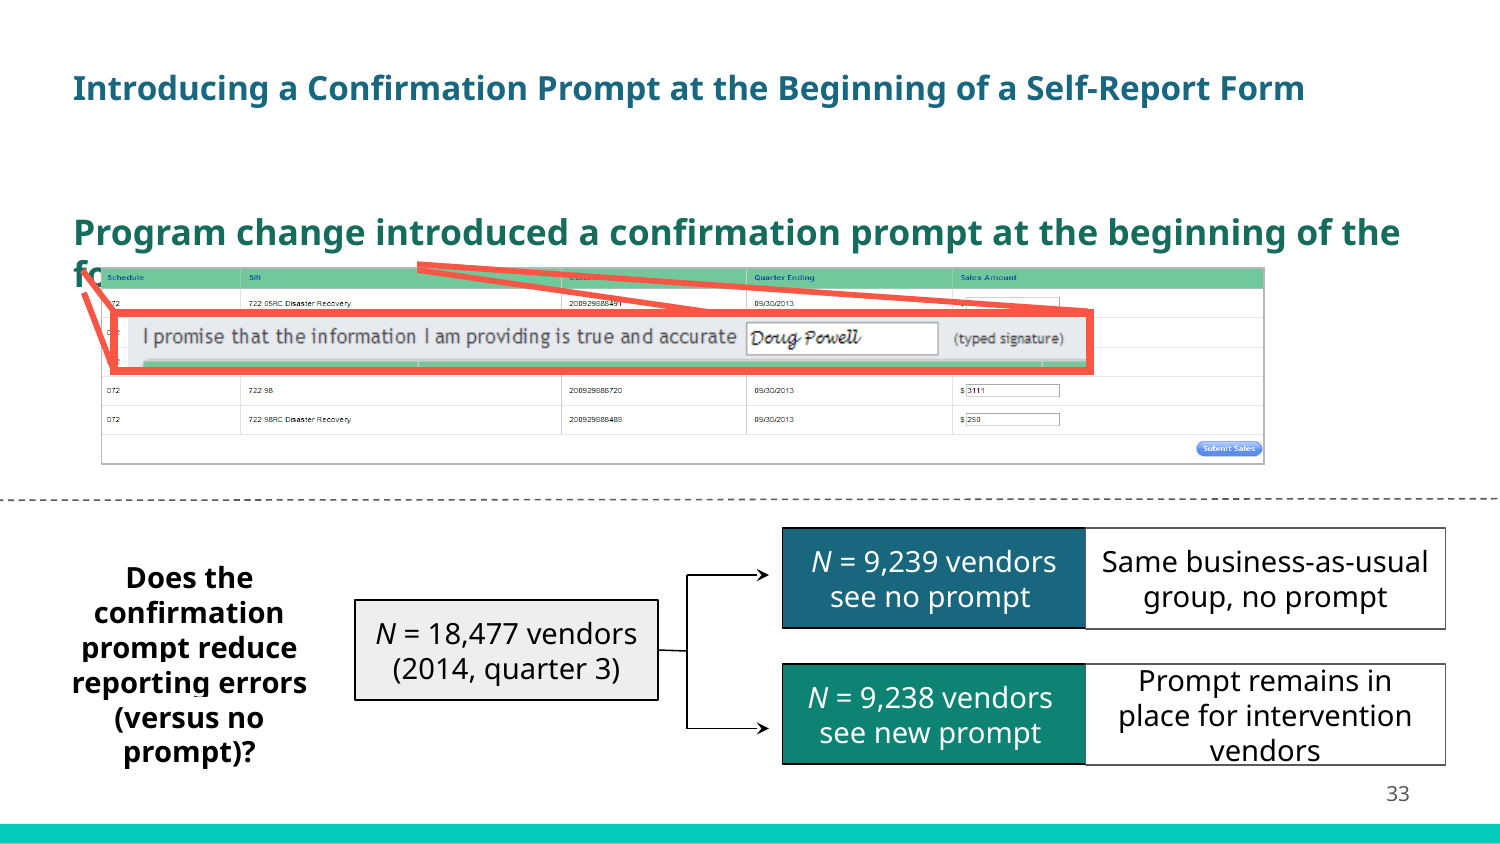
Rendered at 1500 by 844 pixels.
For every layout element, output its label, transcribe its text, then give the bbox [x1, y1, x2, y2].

title Introducing a Confirmation Prompt at the Beginning of a Self-Report Form [58, 52, 1425, 147]
text_box Does the confirmation prompt reduce reporting errors (versus no prompt)? [33, 544, 346, 767]
slide_number 33 [1335, 764, 1425, 824]
text_box N = 18,477 vendors (2014, quarter 3) [355, 600, 652, 700]
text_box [82, 264, 1264, 464]
text_box Same business-as-usual group, no prompt [1085, 528, 1446, 630]
text_box N = 9,239 vendors see no prompt [782, 528, 1085, 629]
text_box Prompt remains in place for intervention vendors [1085, 664, 1446, 766]
list Program change introduced a confirmation prompt at the beginning of the form: [58, 194, 1425, 479]
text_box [657, 574, 770, 729]
text_box N = 9,238 vendors see new prompt [782, 664, 1085, 765]
